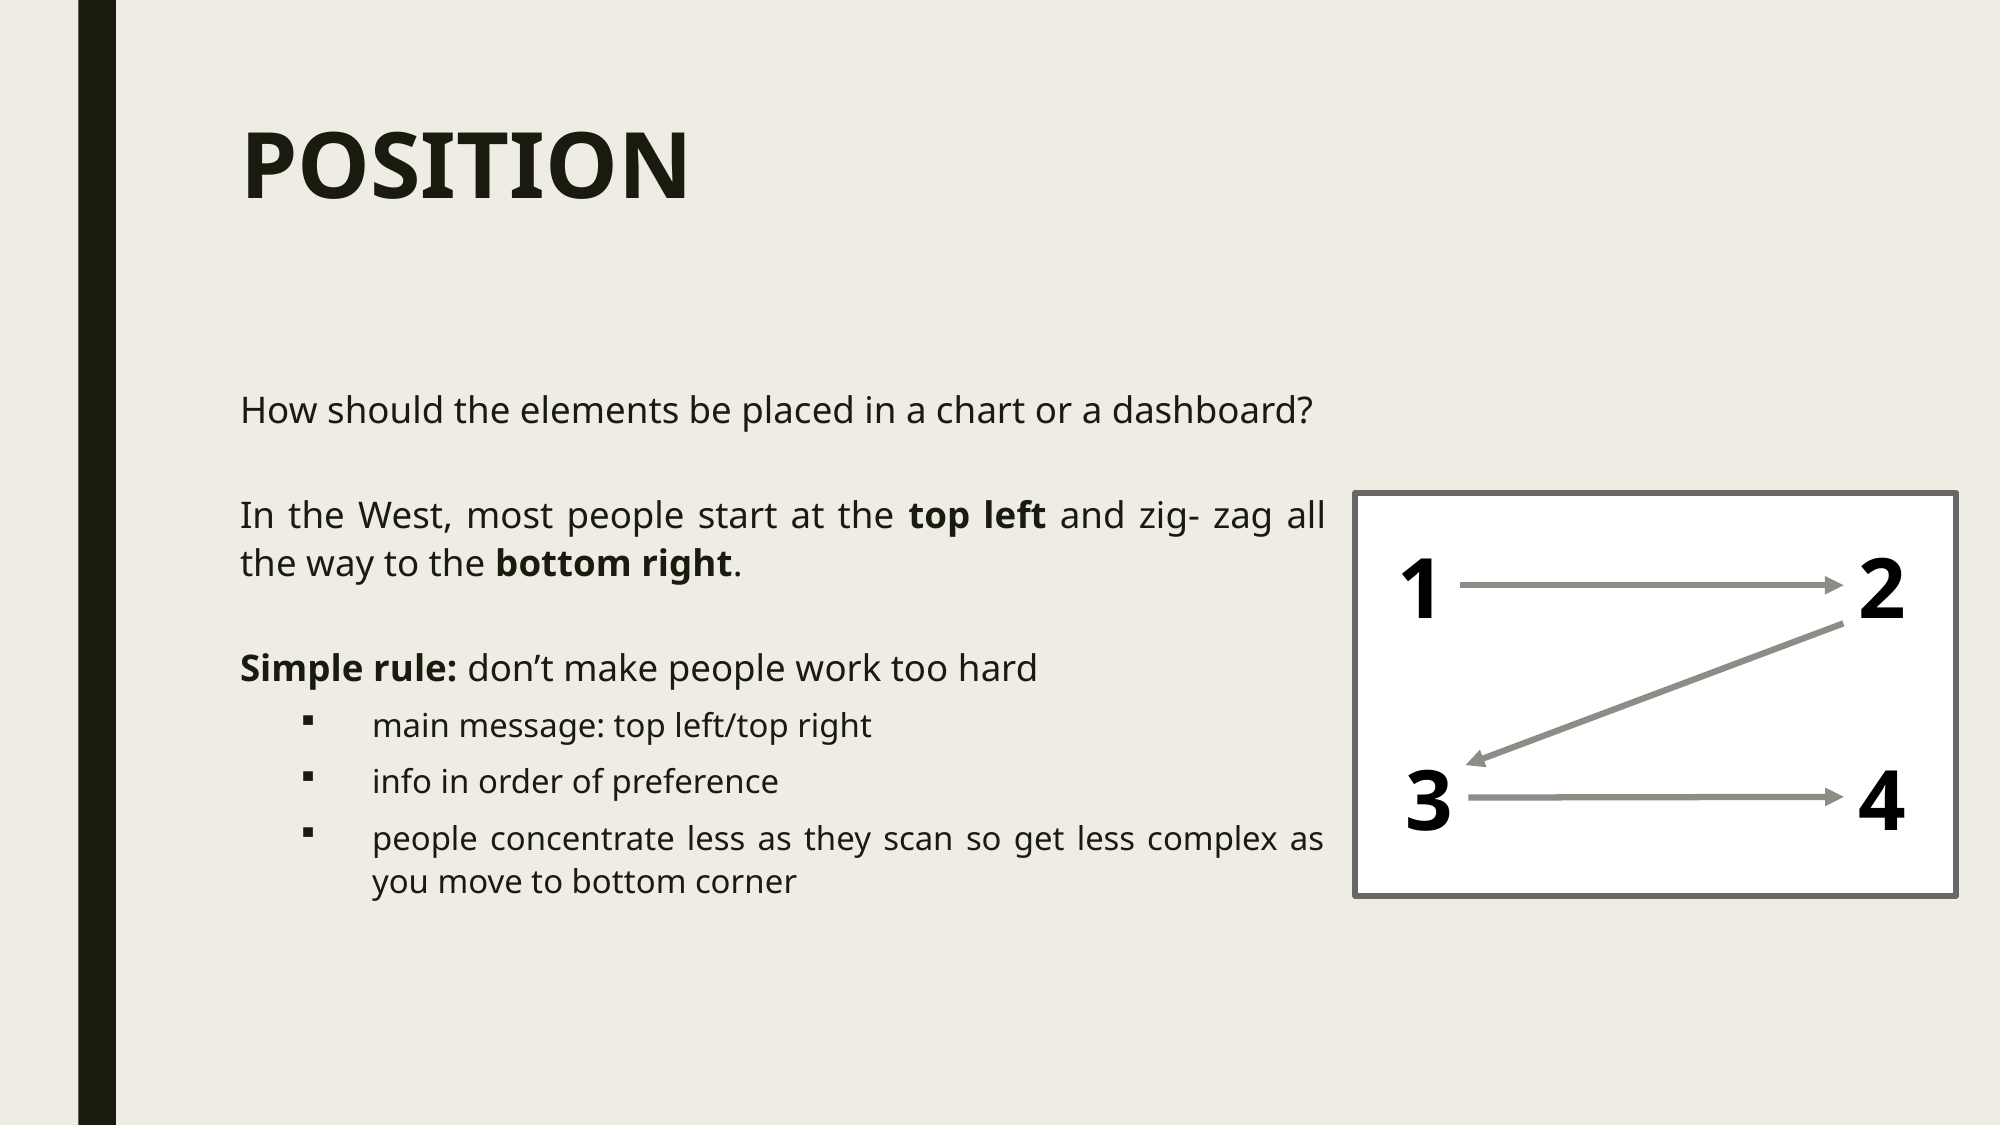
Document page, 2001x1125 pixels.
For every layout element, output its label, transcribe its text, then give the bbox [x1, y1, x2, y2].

title POSITION [225, 112, 1800, 357]
text_box [1352, 490, 1959, 899]
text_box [1465, 623, 1844, 766]
text_box 1 [1383, 527, 1461, 643]
text_box 3 [1390, 739, 1468, 855]
text_box 4 [1843, 739, 1921, 855]
text_box 2 [1843, 527, 1921, 643]
list How should the elements be placed in a chart or a dashboard? In the West, most people start at the top left and zig- zag all the way to the bottom right. Simple rule: don’t make people work too hard main message: top left/top right info in order of preference people concentrate less as they scan so get less complex as you move to bottom corner [225, 375, 1342, 963]
